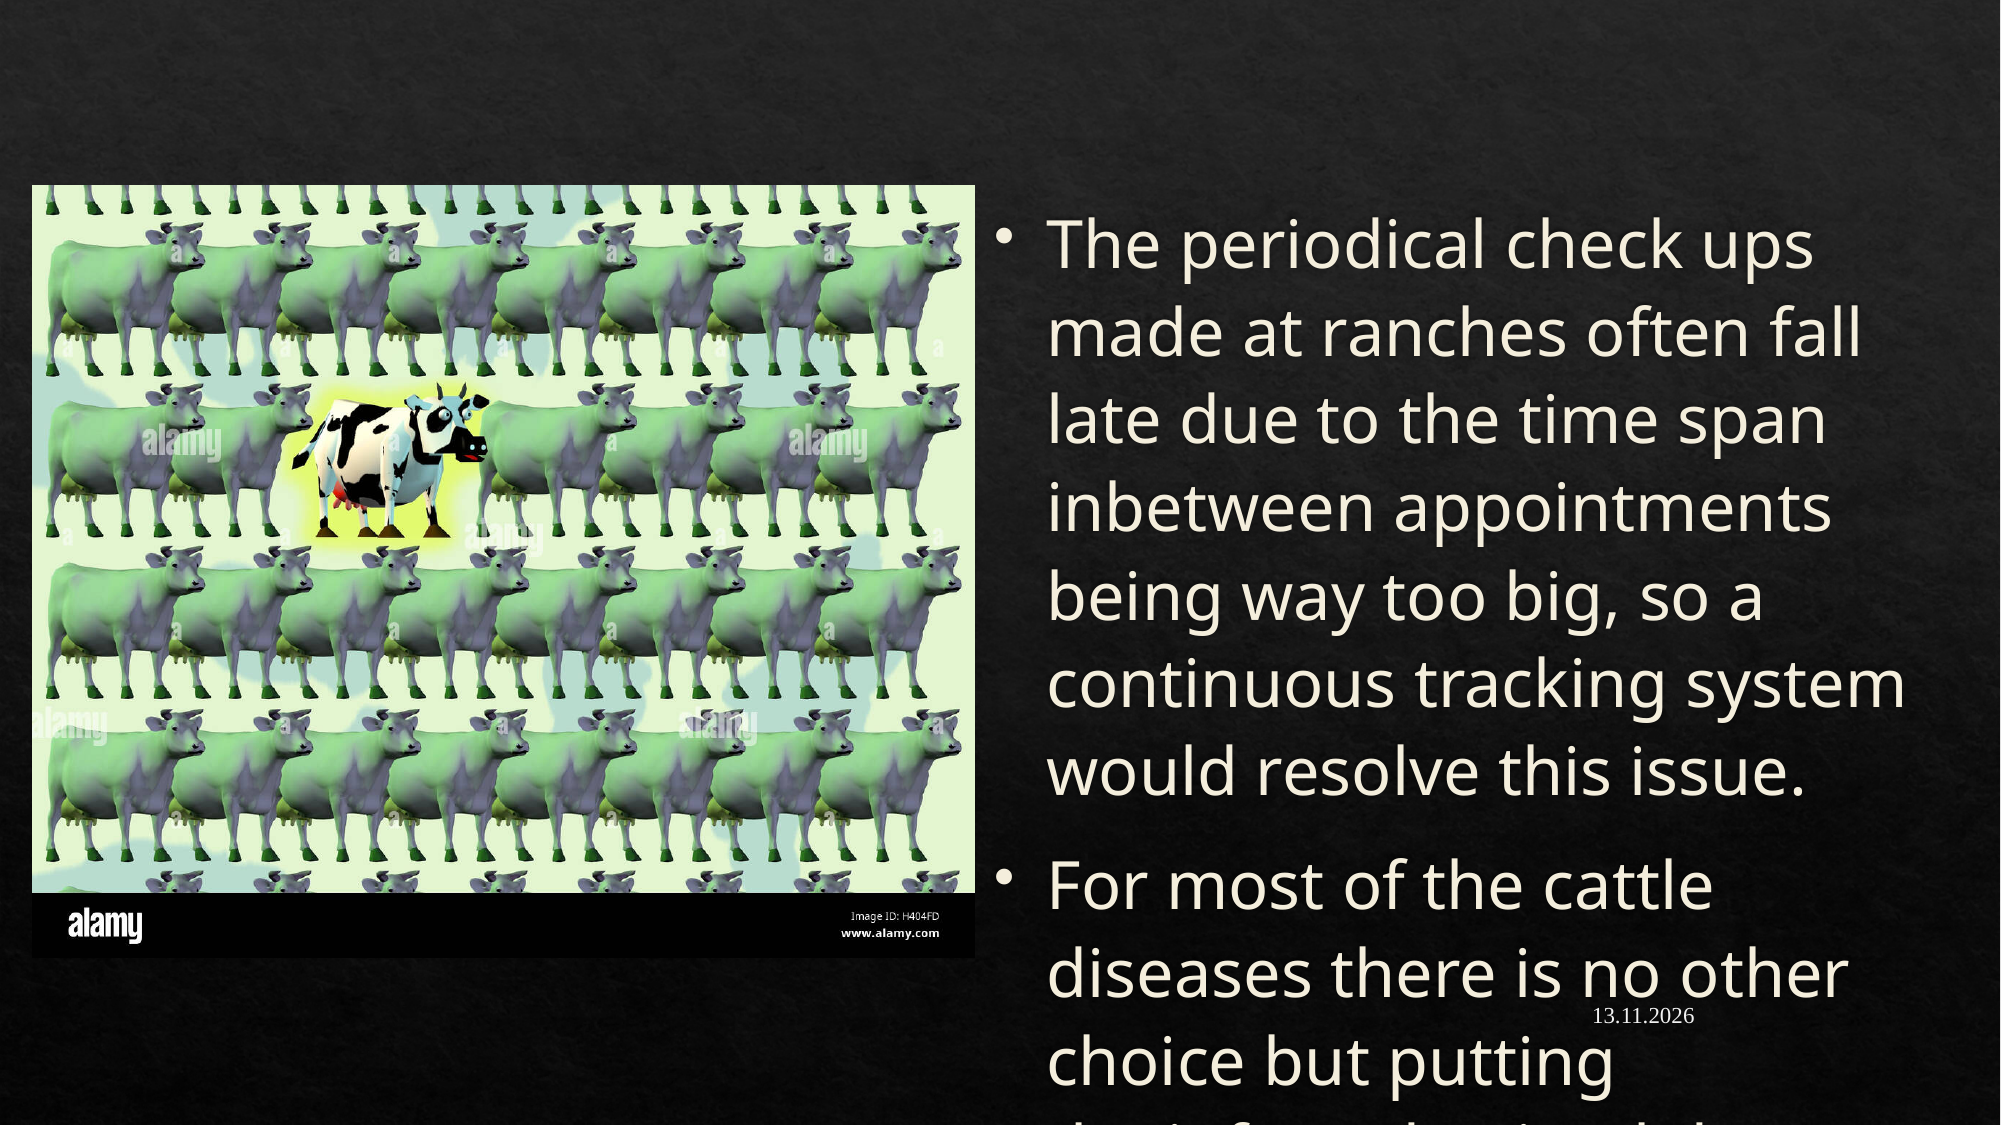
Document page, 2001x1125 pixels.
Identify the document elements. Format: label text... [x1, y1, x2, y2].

list The periodical check ups made at ranches often fall late due to the time span inbetween appointments being way too big, so a continuous tracking system would resolve this issue. For most of the cattle diseases there is no other choice but putting the infected animal down. [981, 186, 1968, 908]
picture [32, 185, 976, 959]
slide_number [1259, 984, 1710, 1045]
